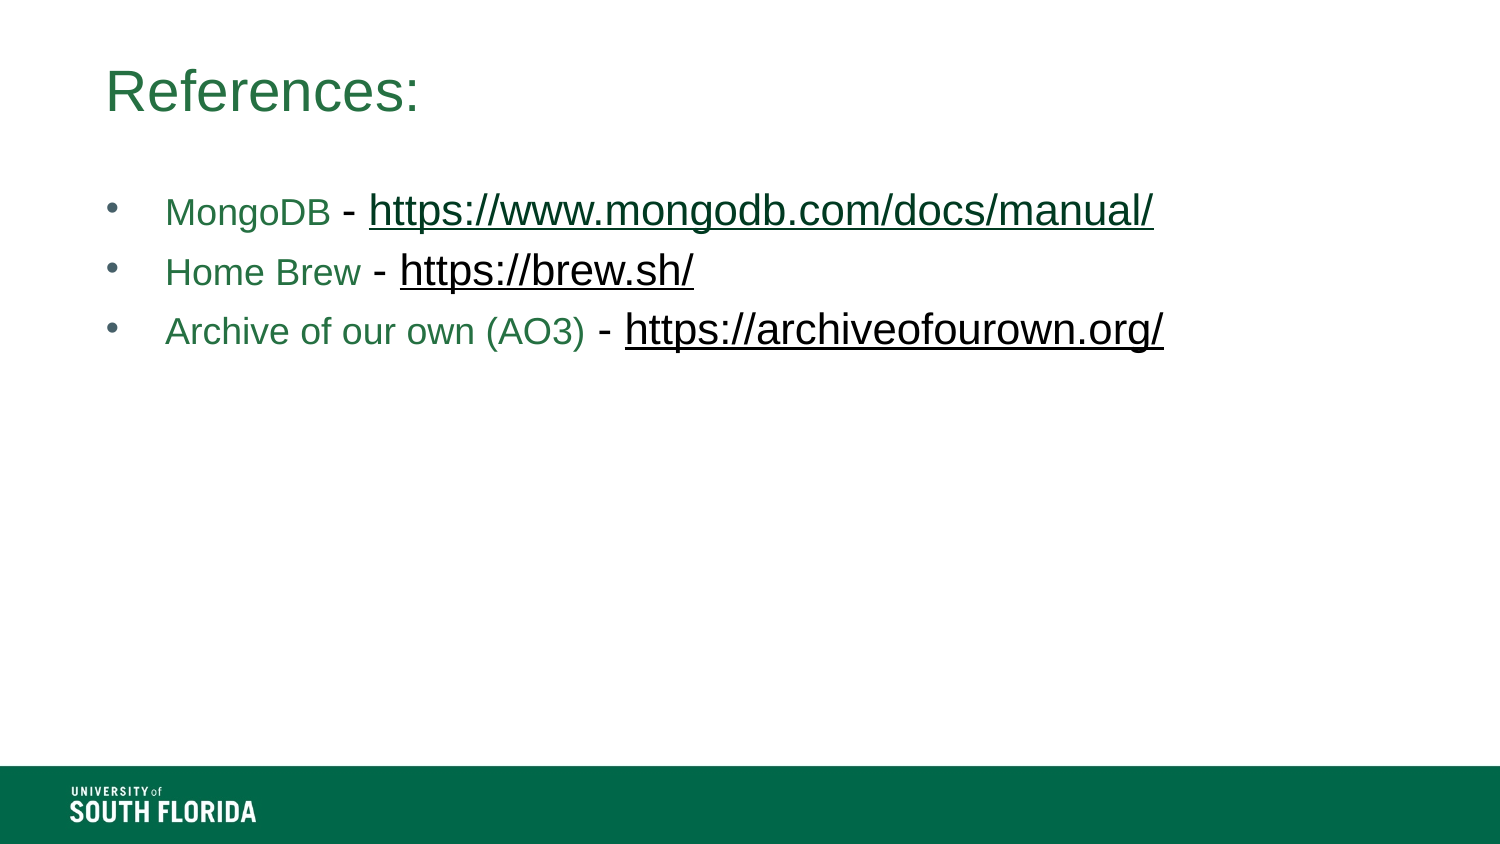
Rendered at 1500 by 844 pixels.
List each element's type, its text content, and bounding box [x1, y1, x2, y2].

list References: MongoDB - https://www.mongodb.com/docs/manual/ Home Brew - https://brew.sh/ Archive of our own (AO3) - https://archiveofourown.org/ [75, 34, 1426, 744]
picture [0, 0, 1500, 844]
